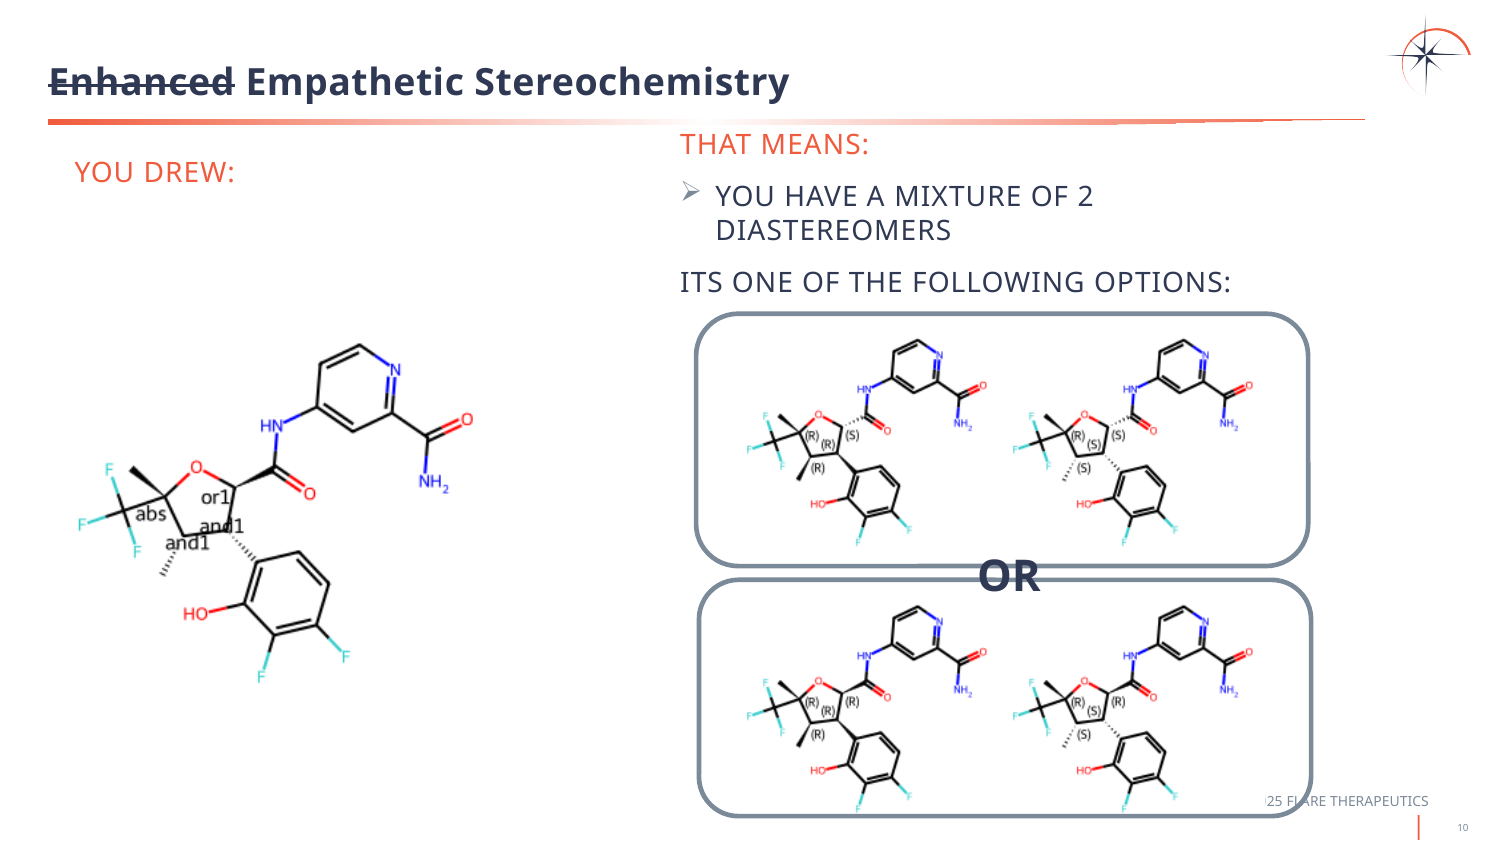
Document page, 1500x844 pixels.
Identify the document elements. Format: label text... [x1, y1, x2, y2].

title Enhanced Empathetic Stereochemistry [37, 23, 1365, 110]
text_box [698, 580, 733, 816]
text_box [696, 314, 733, 566]
list That means: You have a mixture of 2 diastereomers Its one of the following Options: [665, 132, 1335, 306]
picture [63, 300, 489, 705]
slide_number 10 [1442, 814, 1499, 843]
list You Drew: [59, 131, 729, 196]
text_box [1266, 579, 1312, 817]
text_box [1266, 313, 1309, 567]
picture [733, 310, 1266, 824]
picture [1383, 12, 1471, 98]
